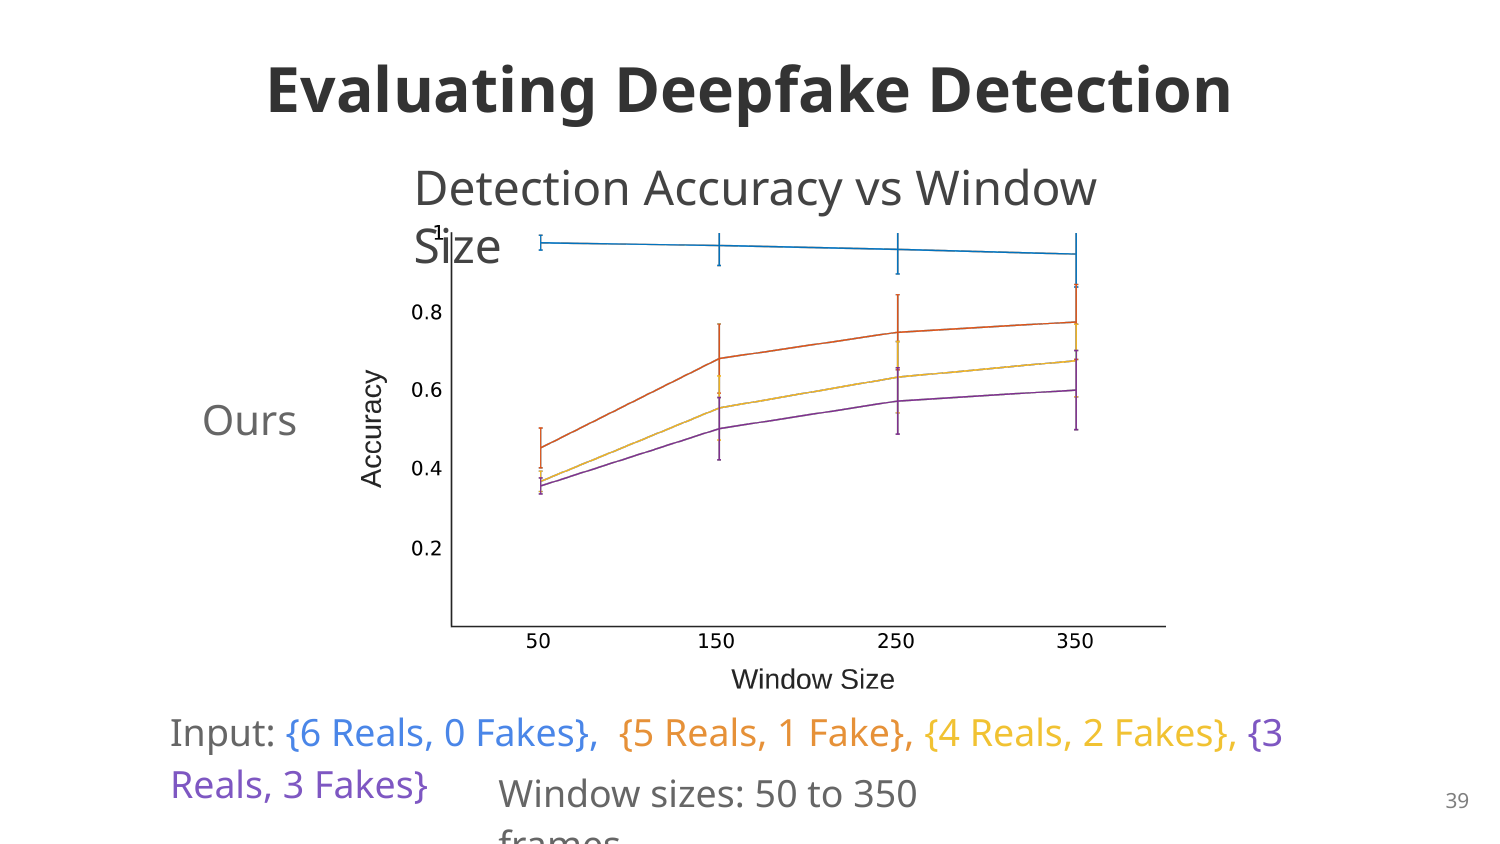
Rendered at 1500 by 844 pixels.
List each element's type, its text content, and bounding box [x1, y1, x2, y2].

list Window sizes: 50 to 350 frames [483, 790, 1017, 844]
slide_number 39 [1394, 769, 1484, 834]
picture [361, 225, 1166, 689]
text_box Ours [186, 370, 316, 436]
title Evaluating Deepfake Detection [51, 35, 1449, 138]
text_box Detection Accuracy vs Window Size [398, 143, 1139, 223]
list Input: {6 Reals, 0 Fakes}, {5 Reals, 1 Fake}, {4 Reals, 2 Fakes}, {3 Reals, 3 Fakes} [155, 687, 1402, 790]
